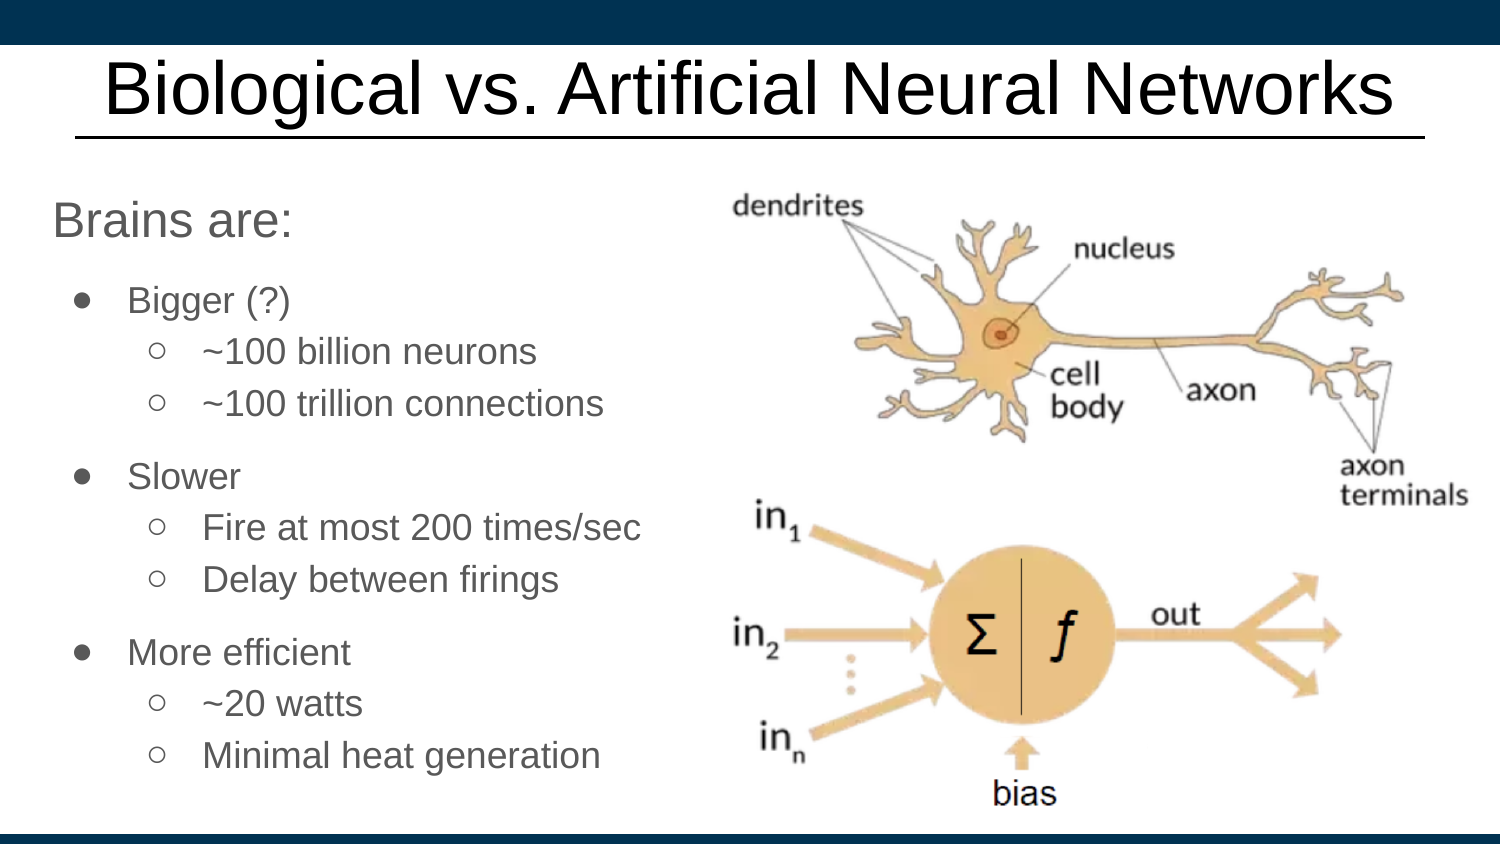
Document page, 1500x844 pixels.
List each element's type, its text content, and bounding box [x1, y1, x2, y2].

title Biological vs. Artificial Neural Networks [75, 37, 1425, 132]
picture [724, 169, 1479, 832]
text_box Brains are: Bigger (?) ~100 billion neurons ~100 trillion connections Slower Fire at most 200 times/sec Delay between firings More efficient ~20 watts Minimal heat generation [37, 163, 691, 738]
